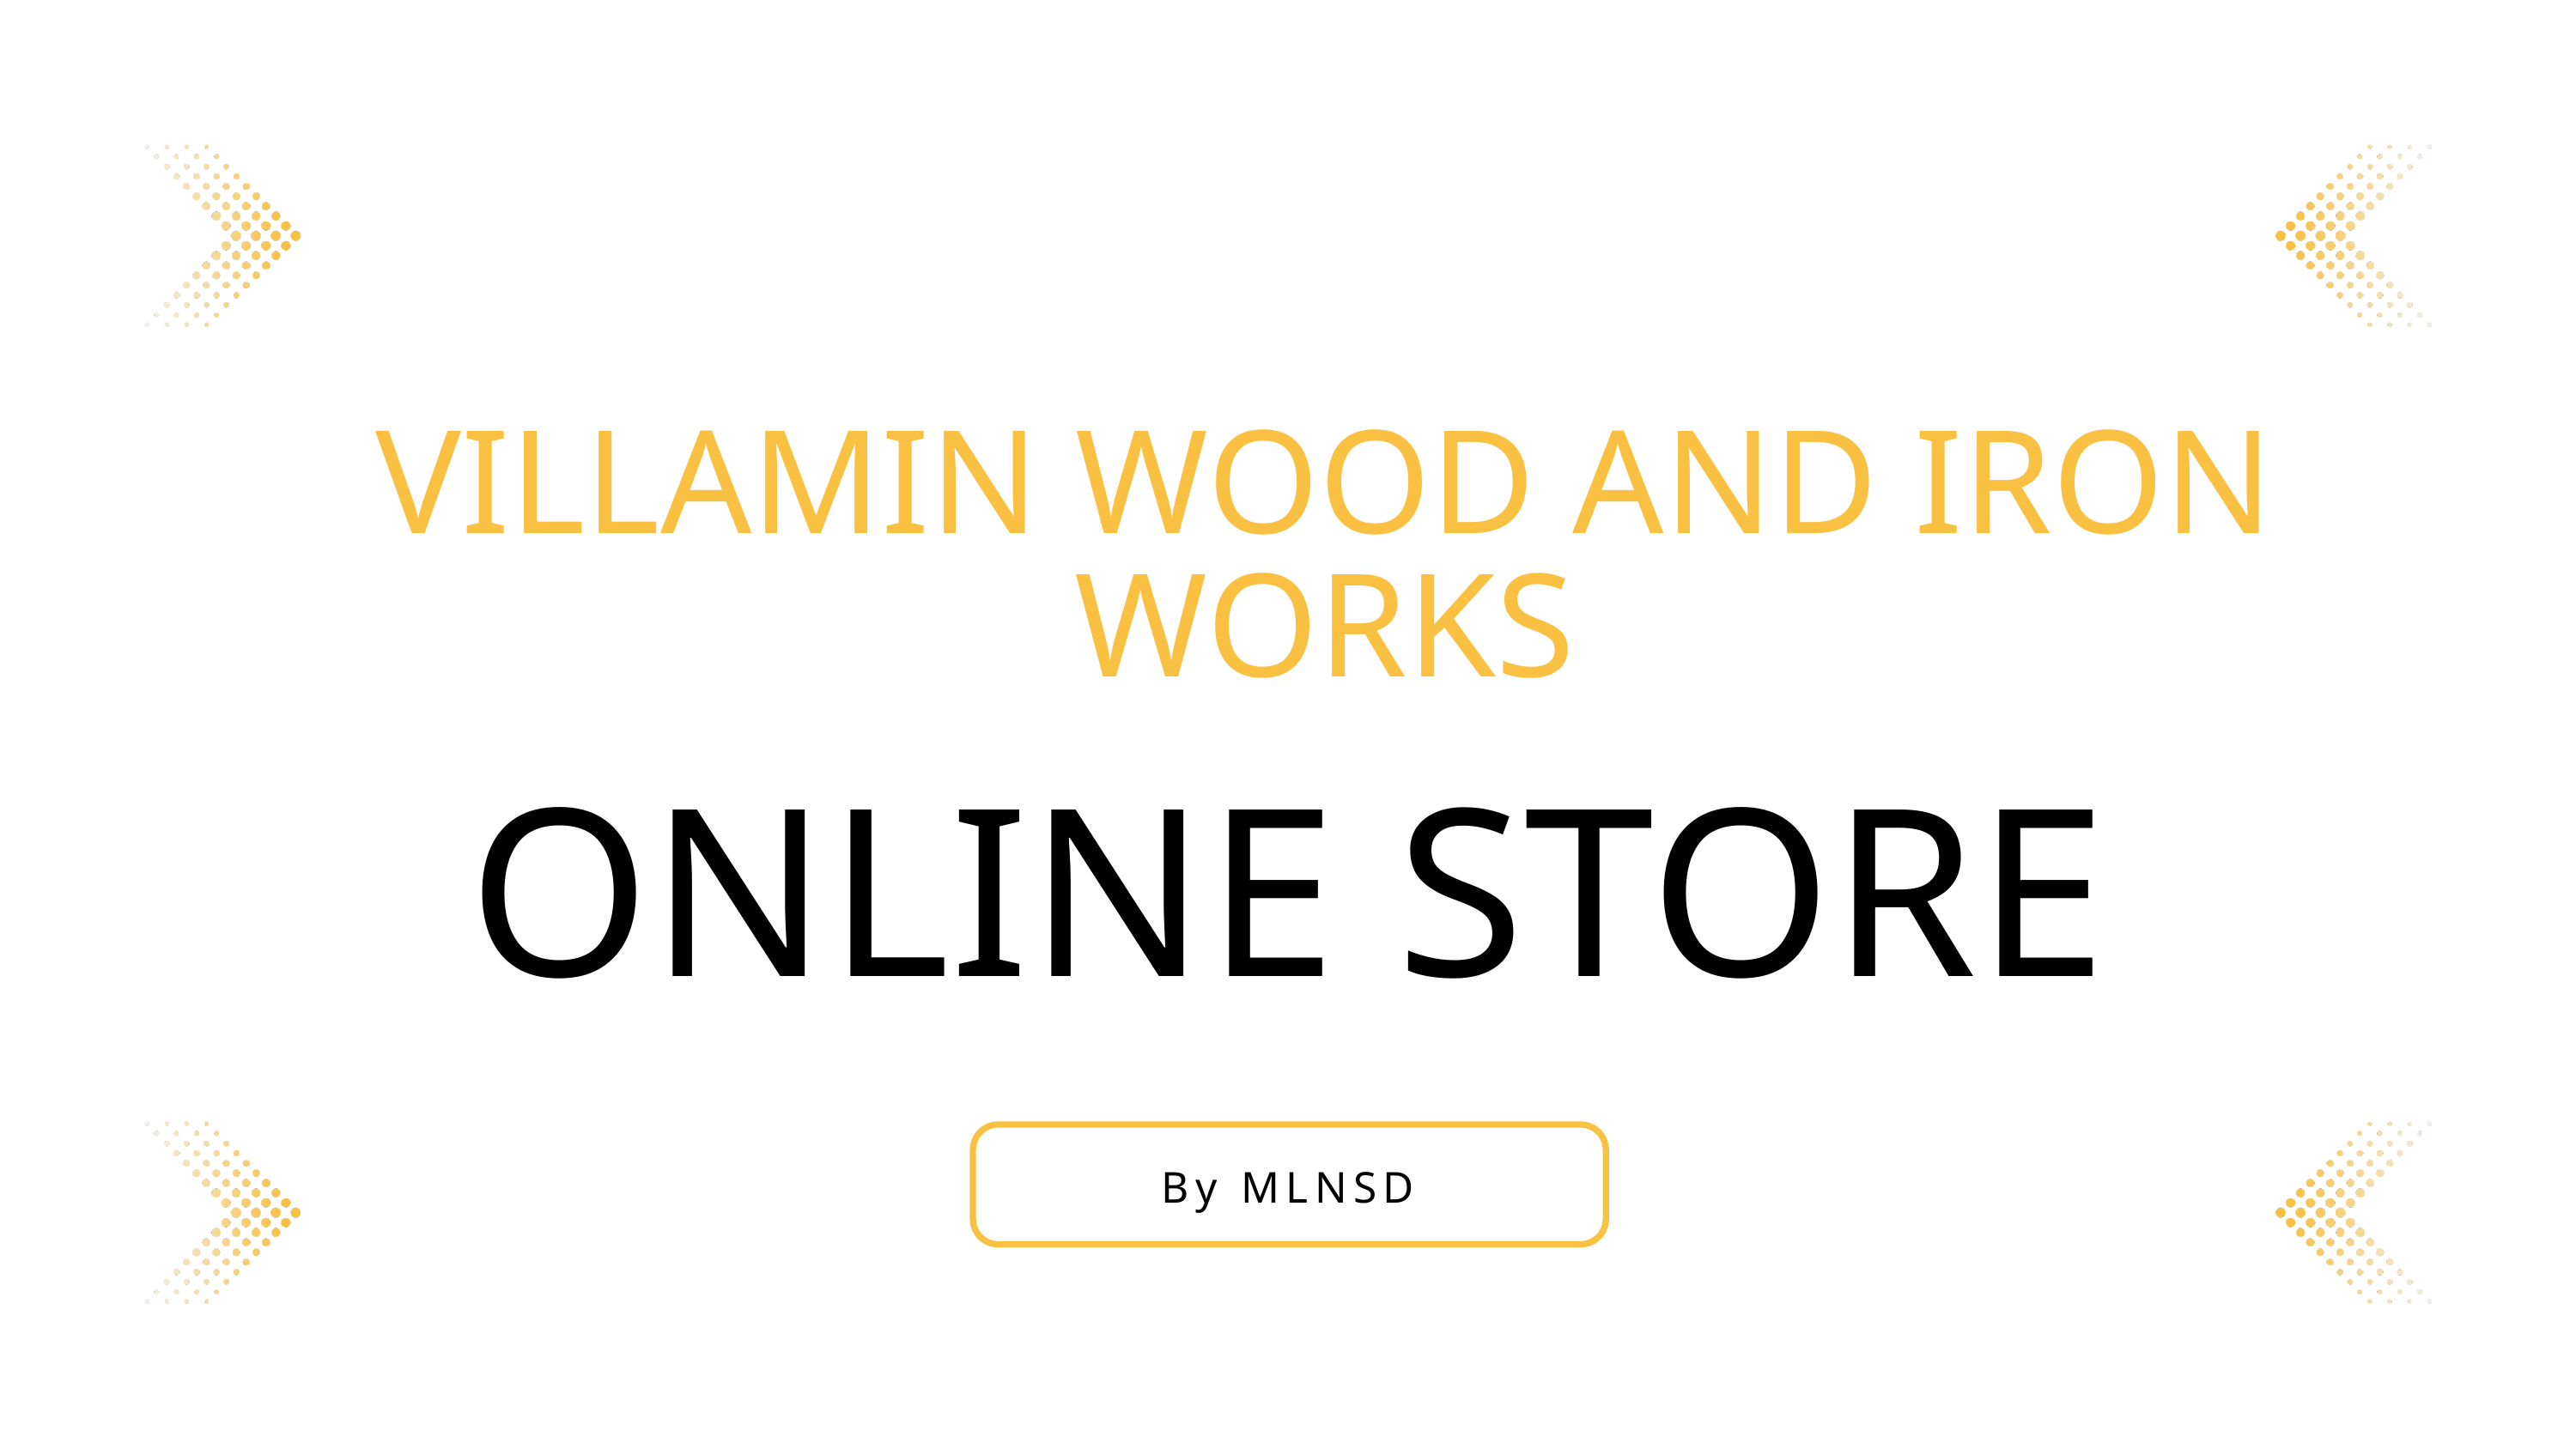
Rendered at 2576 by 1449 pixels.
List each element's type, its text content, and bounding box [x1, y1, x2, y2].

picture [144, 1121, 301, 1304]
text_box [969, 1121, 1609, 1247]
picture [2275, 144, 2432, 327]
picture [2275, 1121, 2432, 1304]
text_box ONLINE STORE [333, 790, 2242, 1023]
text_box VILLAMIN WOOD AND IRON WORKS [222, 419, 2427, 706]
picture [144, 144, 301, 327]
